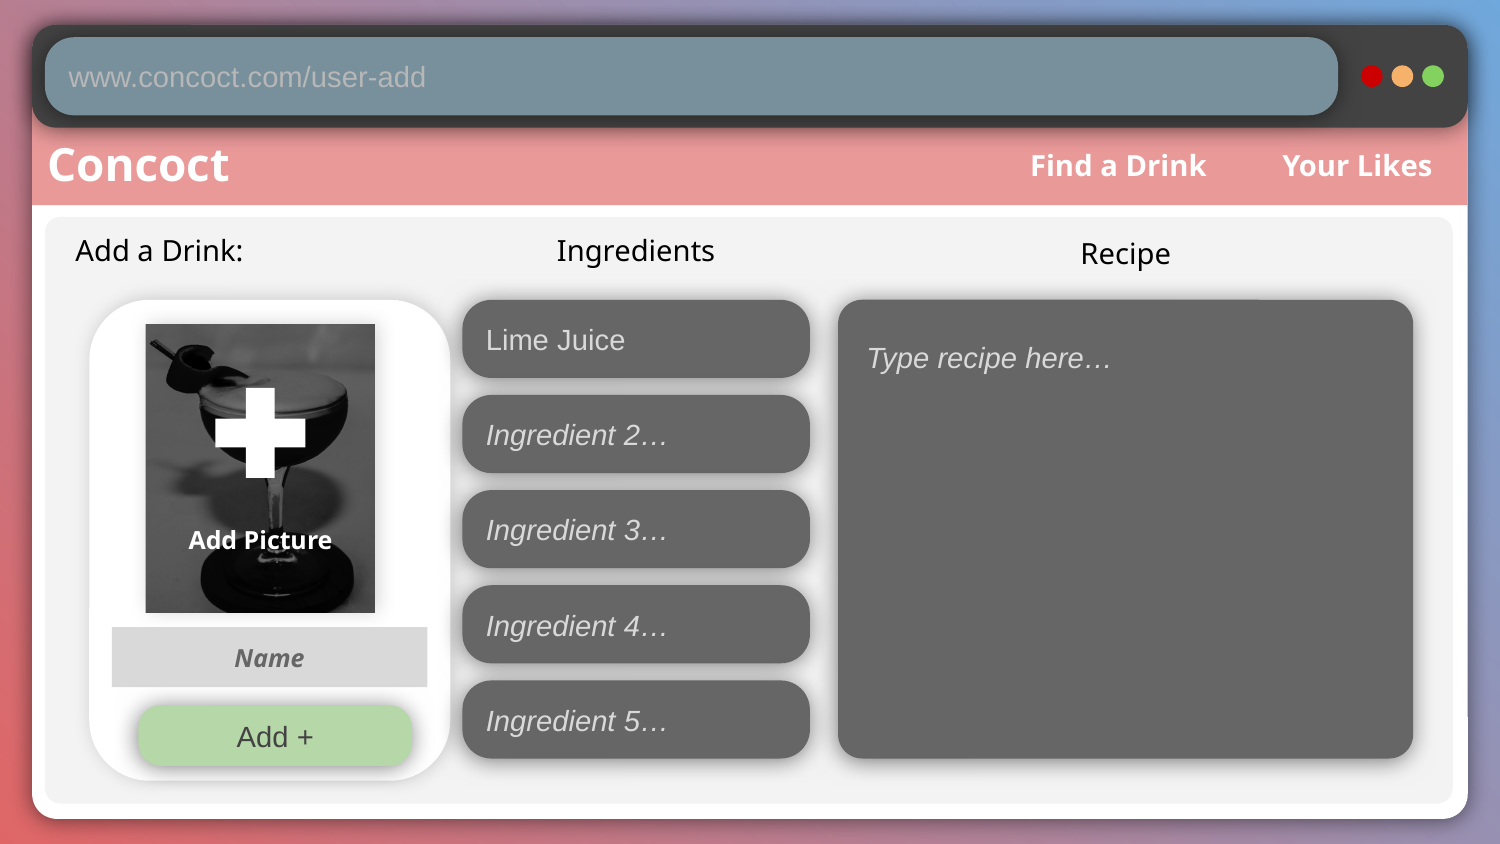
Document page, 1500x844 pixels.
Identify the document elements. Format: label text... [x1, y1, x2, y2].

text_box Lime Juice [462, 299, 810, 378]
picture [145, 323, 376, 613]
text_box [44, 216, 1453, 804]
text_box Ingredients [521, 217, 751, 282]
text_box [838, 299, 1414, 759]
text_box [32, 206, 1468, 819]
text_box Ingredient 4… [462, 585, 810, 664]
text_box [32, 24, 64, 49]
text_box [1319, 24, 1468, 128]
text_box www.concoct.com/user-add [44, 37, 1339, 116]
text_box Ingredient 2… [462, 394, 810, 474]
text_box [1391, 65, 1414, 88]
text_box Add + [138, 705, 413, 766]
text_box Type recipe here… [851, 323, 1344, 389]
text_box Ingredient 3… [462, 490, 810, 569]
text_box Ingredient 5… [462, 680, 810, 759]
text_box Find a Drink [1008, 132, 1229, 198]
text_box Name [111, 627, 428, 688]
text_box Recipe [1011, 220, 1241, 286]
text_box Your Likes [1247, 132, 1468, 198]
text_box Add a Drink: [44, 216, 275, 282]
text_box Concoct [32, 139, 1468, 206]
text_box [1360, 65, 1383, 88]
text_box [89, 299, 451, 781]
text_box [1422, 65, 1444, 88]
